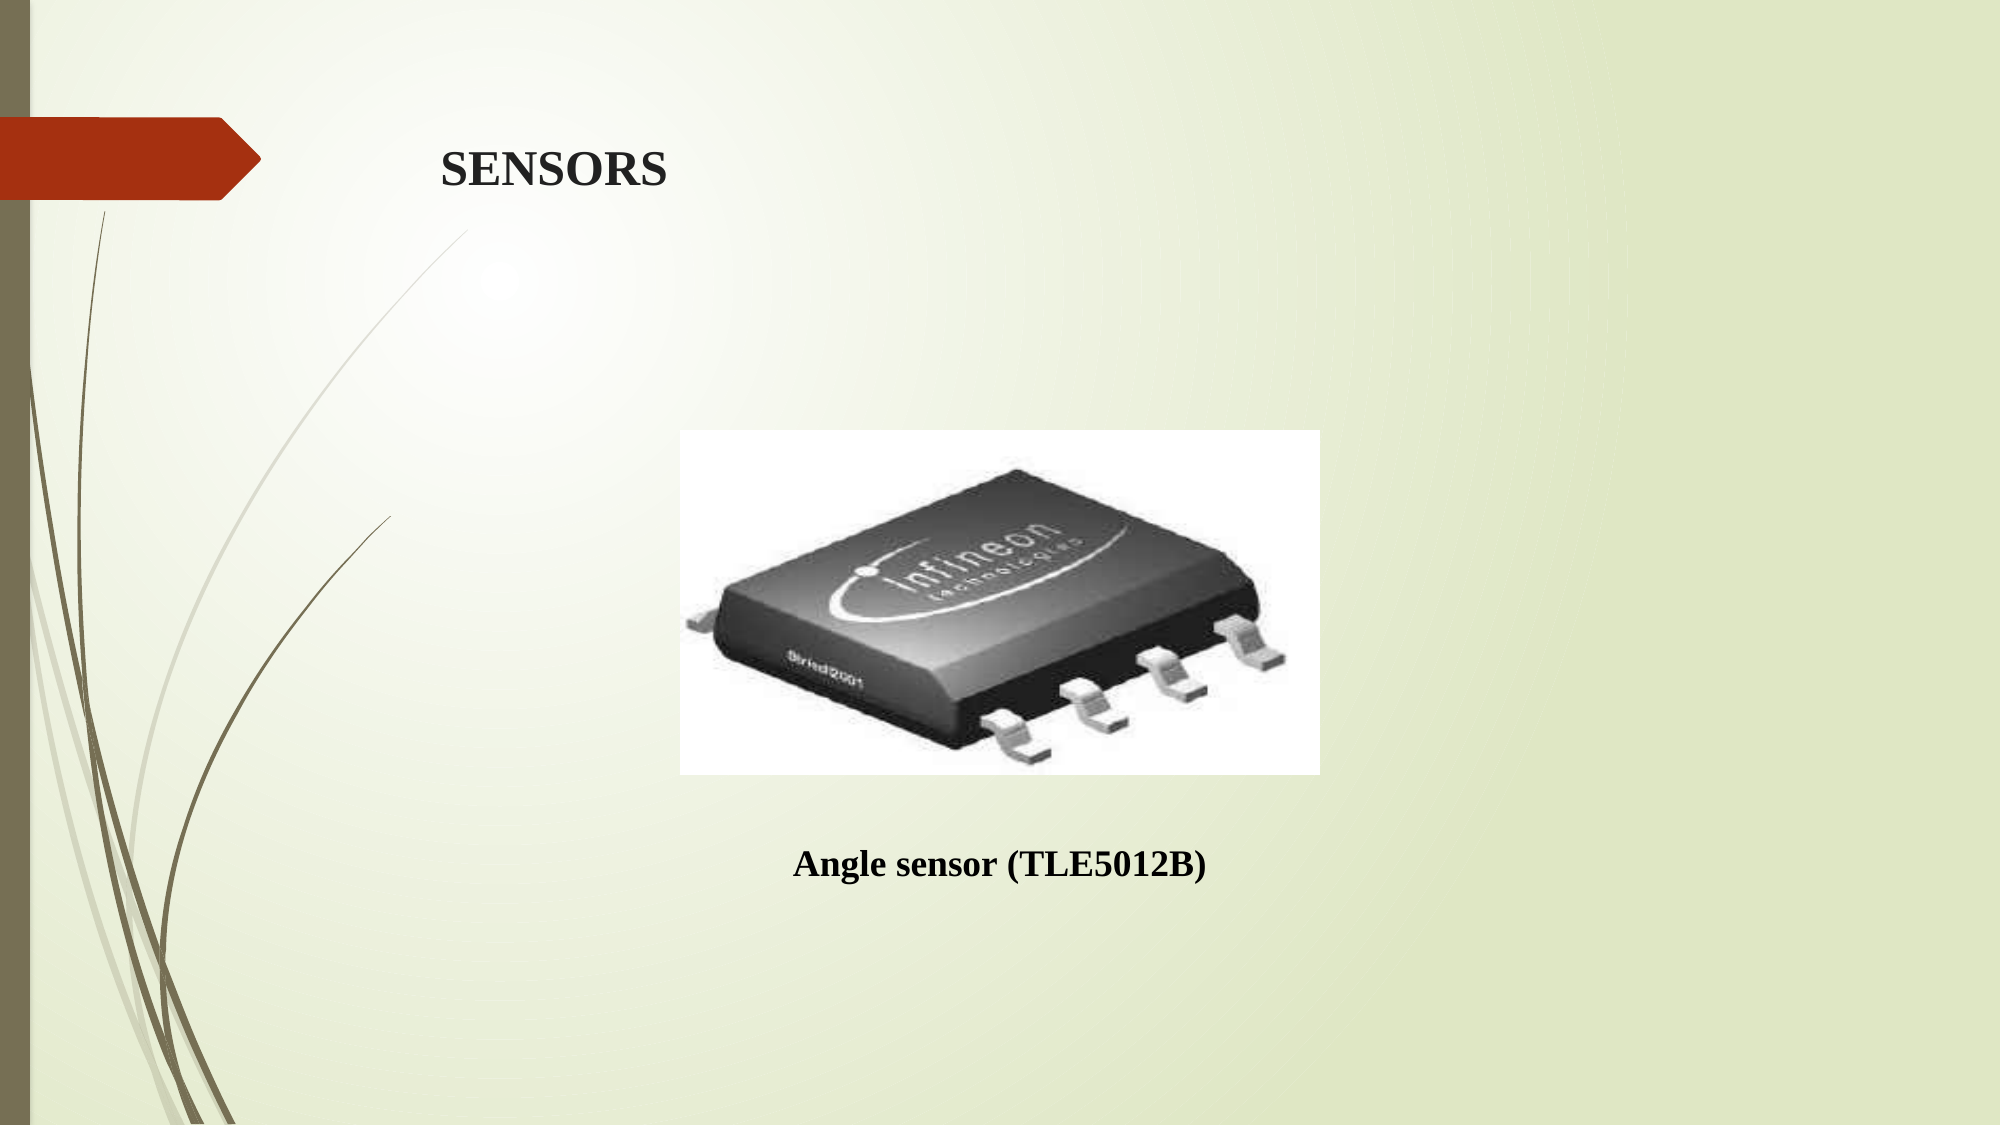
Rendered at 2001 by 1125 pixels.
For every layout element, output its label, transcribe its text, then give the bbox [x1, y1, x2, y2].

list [679, 430, 1321, 775]
text_box Angle sensor (TLE5012B) [755, 831, 1245, 892]
title SENSORS [425, 102, 1888, 313]
